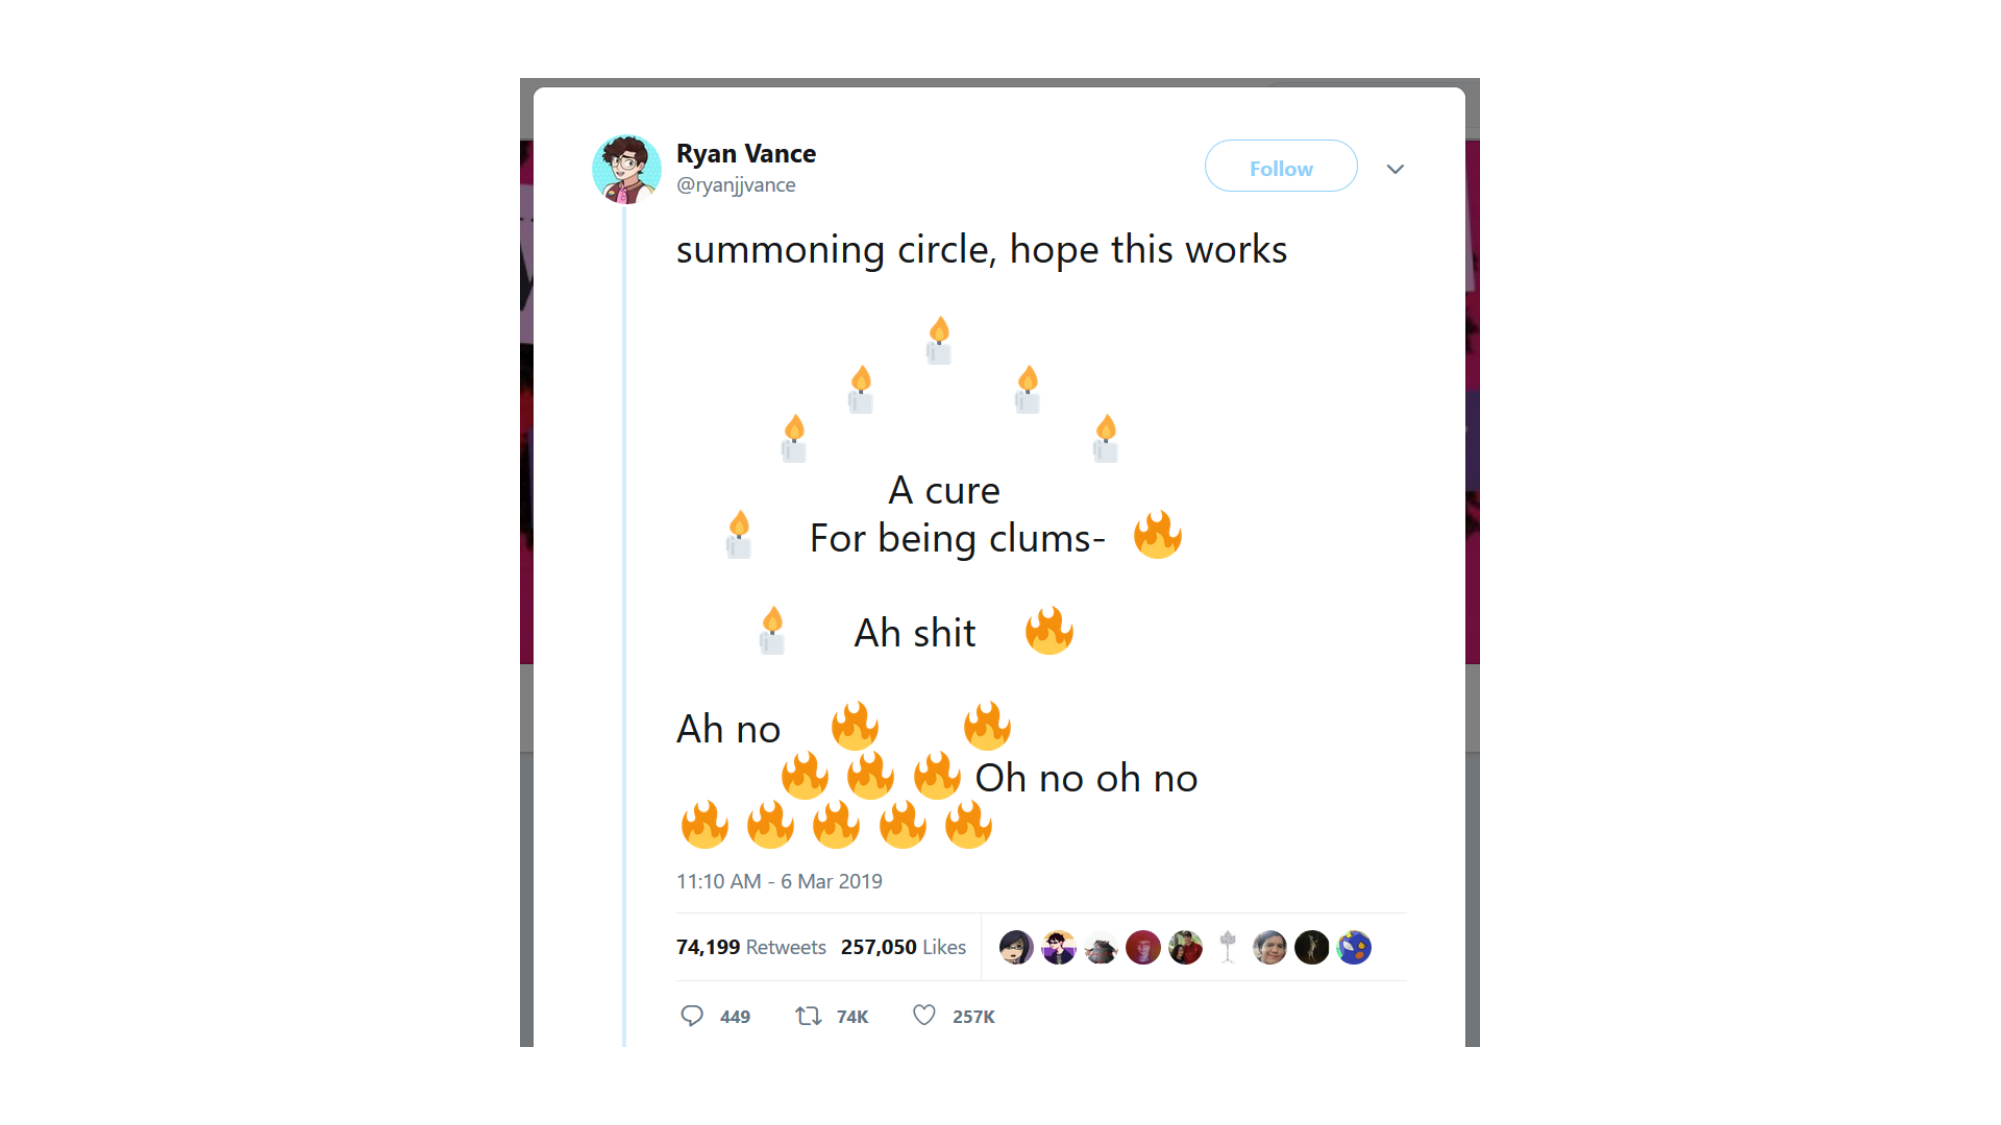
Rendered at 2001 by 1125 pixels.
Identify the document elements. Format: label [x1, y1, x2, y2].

picture [520, 78, 1480, 1047]
